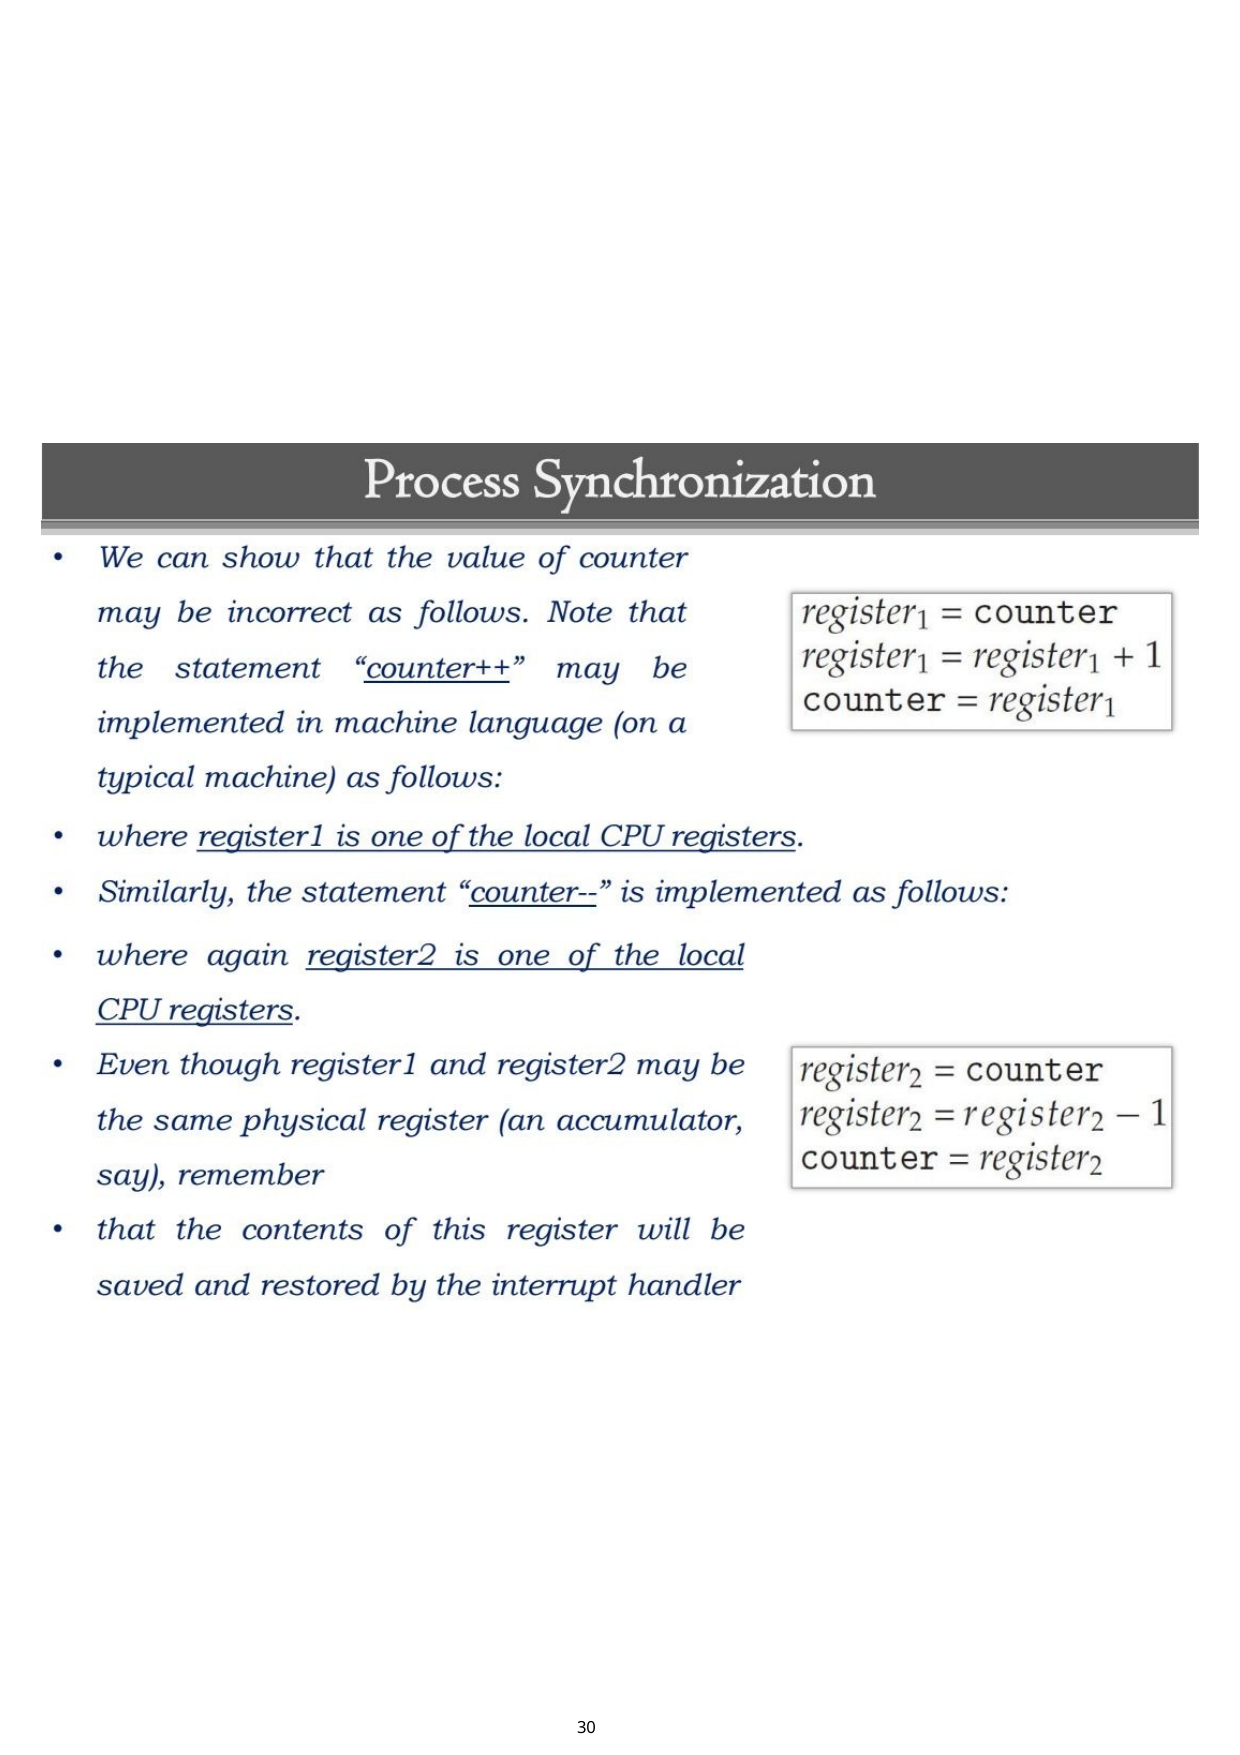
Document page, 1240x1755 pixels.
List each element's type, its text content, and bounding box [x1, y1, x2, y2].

slide_number 30 [570, 1713, 605, 1755]
picture [41, 442, 1199, 1311]
